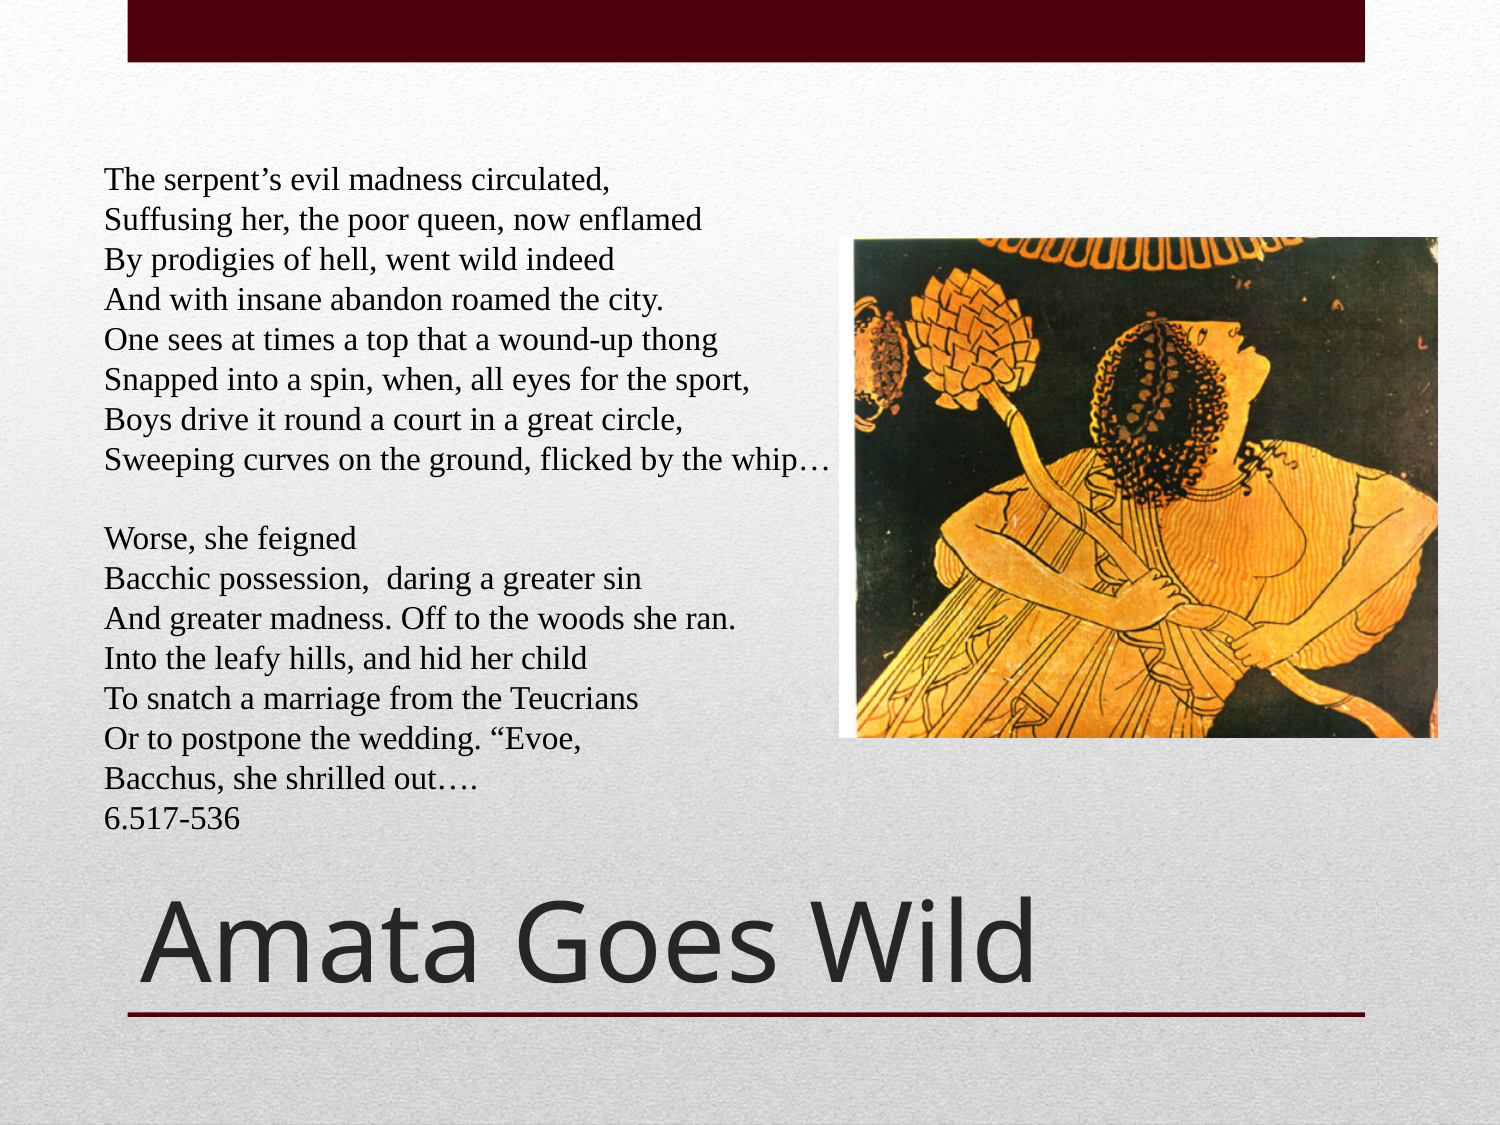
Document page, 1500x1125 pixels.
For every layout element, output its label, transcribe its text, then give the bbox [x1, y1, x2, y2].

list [838, 236, 1439, 739]
title Amata Goes Wild [125, 750, 1238, 1013]
text_box The serpent’s evil madness circulated, Suffusing her, the poor queen, now enflamed By prodigies of hell, went wild indeed And with insane abandon roamed the city. One sees at times a top that a wound-up thong Snapped into a spin, when, all eyes for the sport, Boys drive it round a court in a great circle, Sweeping curves on the ground, flicked by the whip… Worse, she feigned Bacchic possession, daring a greater sin And greater madness. Off to the woods she ran. Into the leafy hills, and hid her child To snatch a marriage from the Teucrians Or to postpone the wedding. “Evoe, Bacchus, she shrilled out…. 6.517-536 [89, 149, 848, 844]
